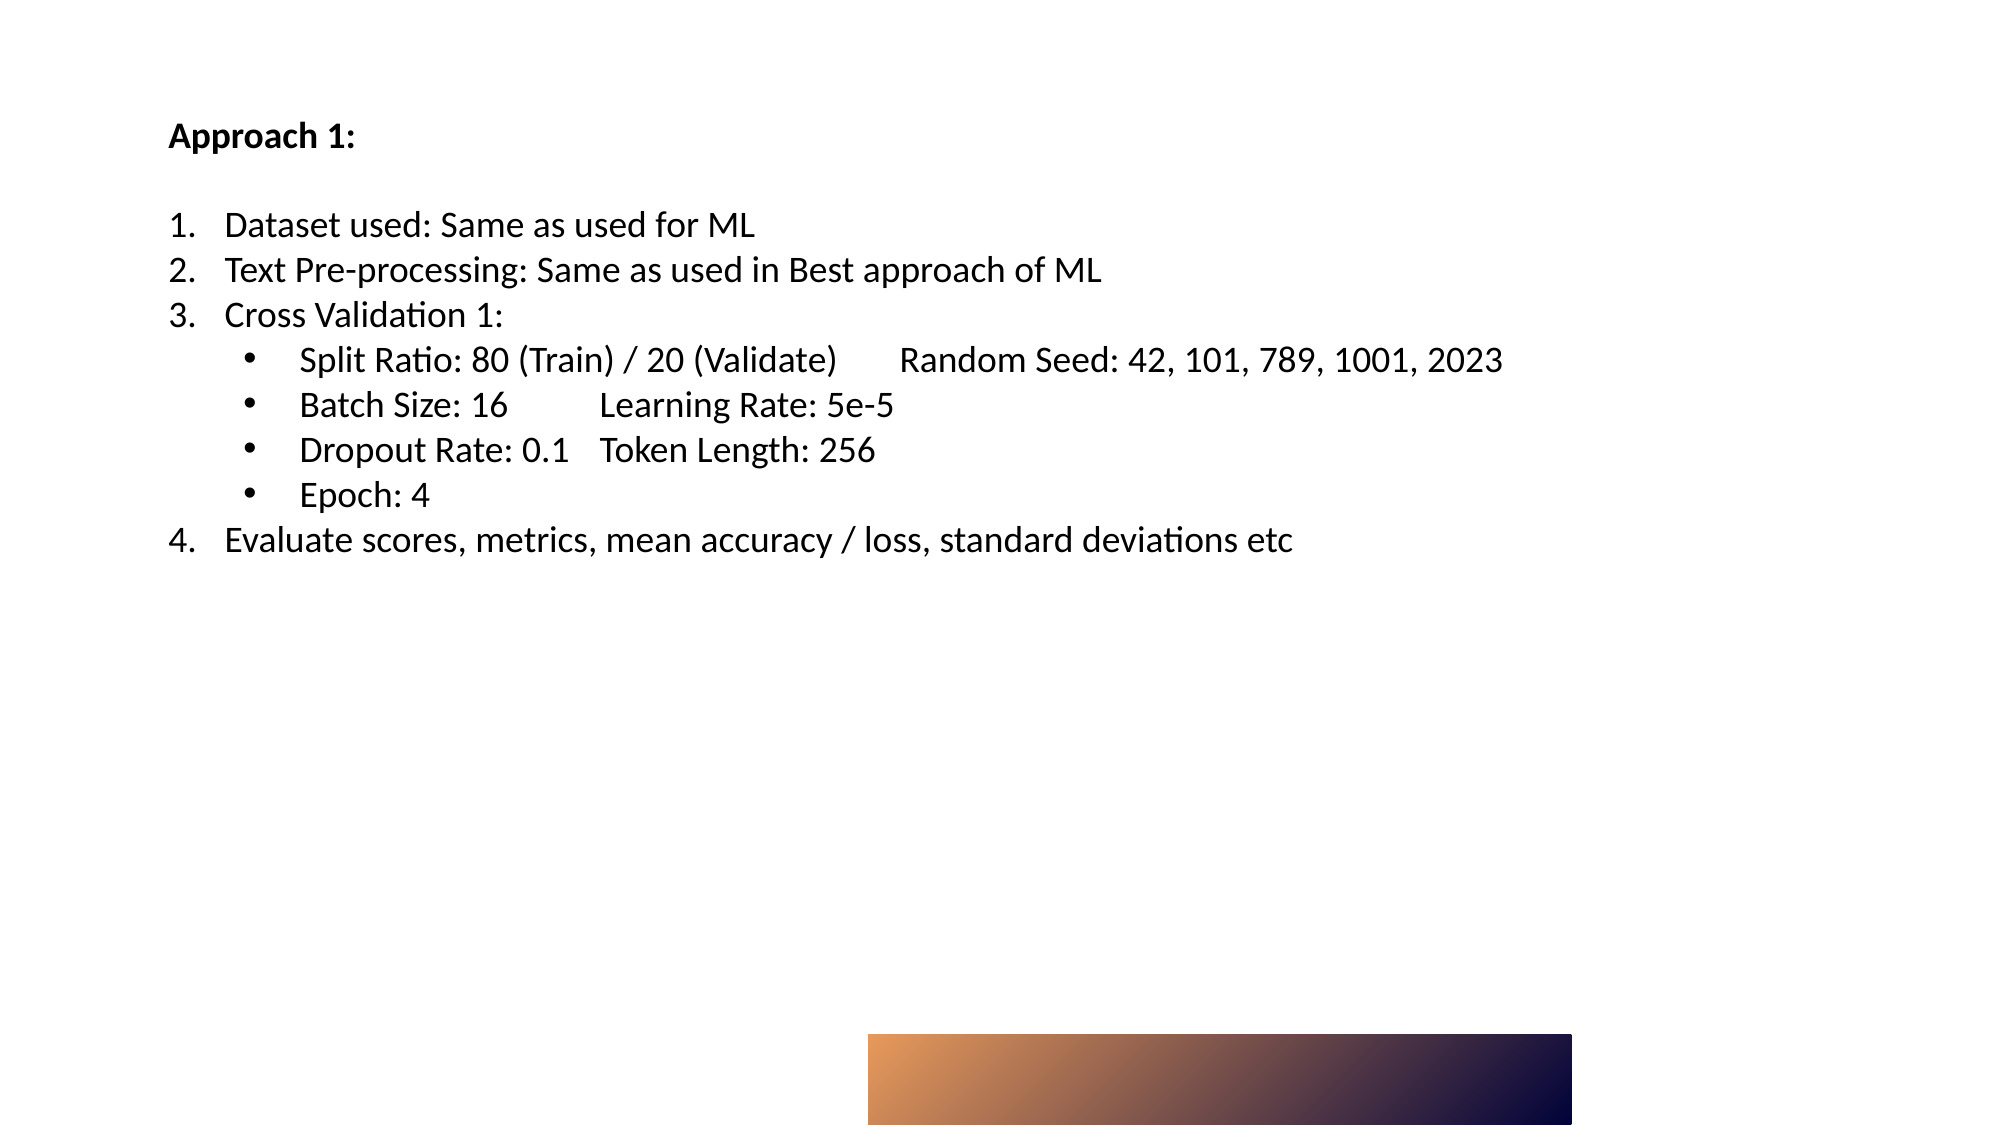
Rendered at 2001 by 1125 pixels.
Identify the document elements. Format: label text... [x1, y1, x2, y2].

text_box Approach 1: [153, 103, 704, 164]
text_box Dataset used: Same as used for ML Text Pre-processing: Same as used in Best approach of ML Cross Validation 1: Split Ratio: 80 (Train) / 20 (Validate) Random Seed: 42, 101, 789, 1001, 2023 Batch Size: 16 Learning Rate: 5e-5 Dropout Rate: 0.1 Token Length: 256 Epoch: 4 Evaluate scores, metrics, mean accuracy / loss, standard deviations etc [153, 192, 1636, 568]
